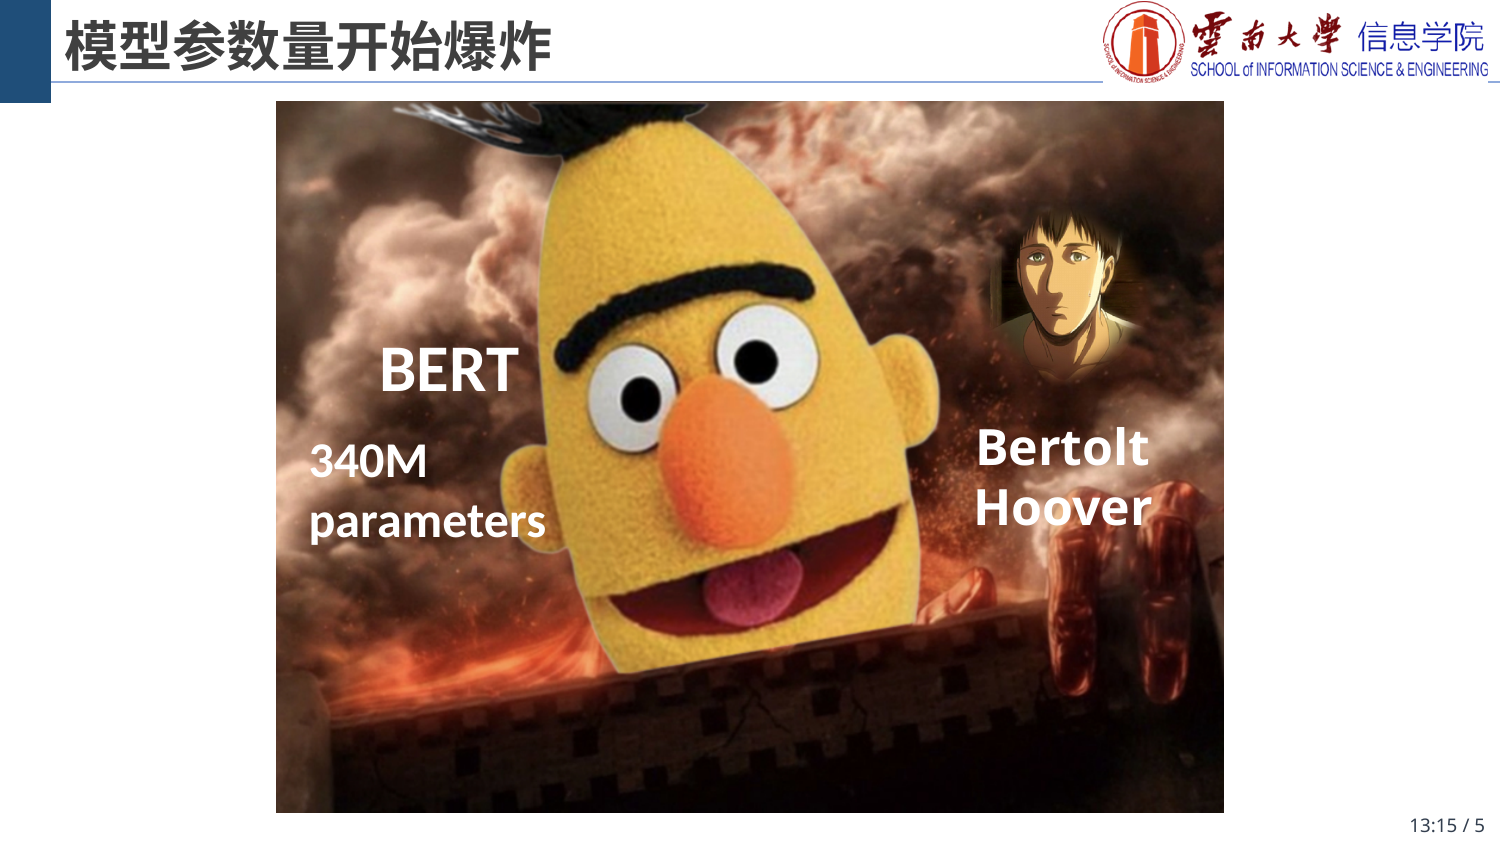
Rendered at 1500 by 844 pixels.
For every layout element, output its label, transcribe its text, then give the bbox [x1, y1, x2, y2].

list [275, 101, 1225, 813]
text_box [0, 0, 1500, 844]
text_box [957, 195, 1168, 403]
title 编码器结构 [268, 102, 1230, 826]
picture [964, 194, 1162, 392]
